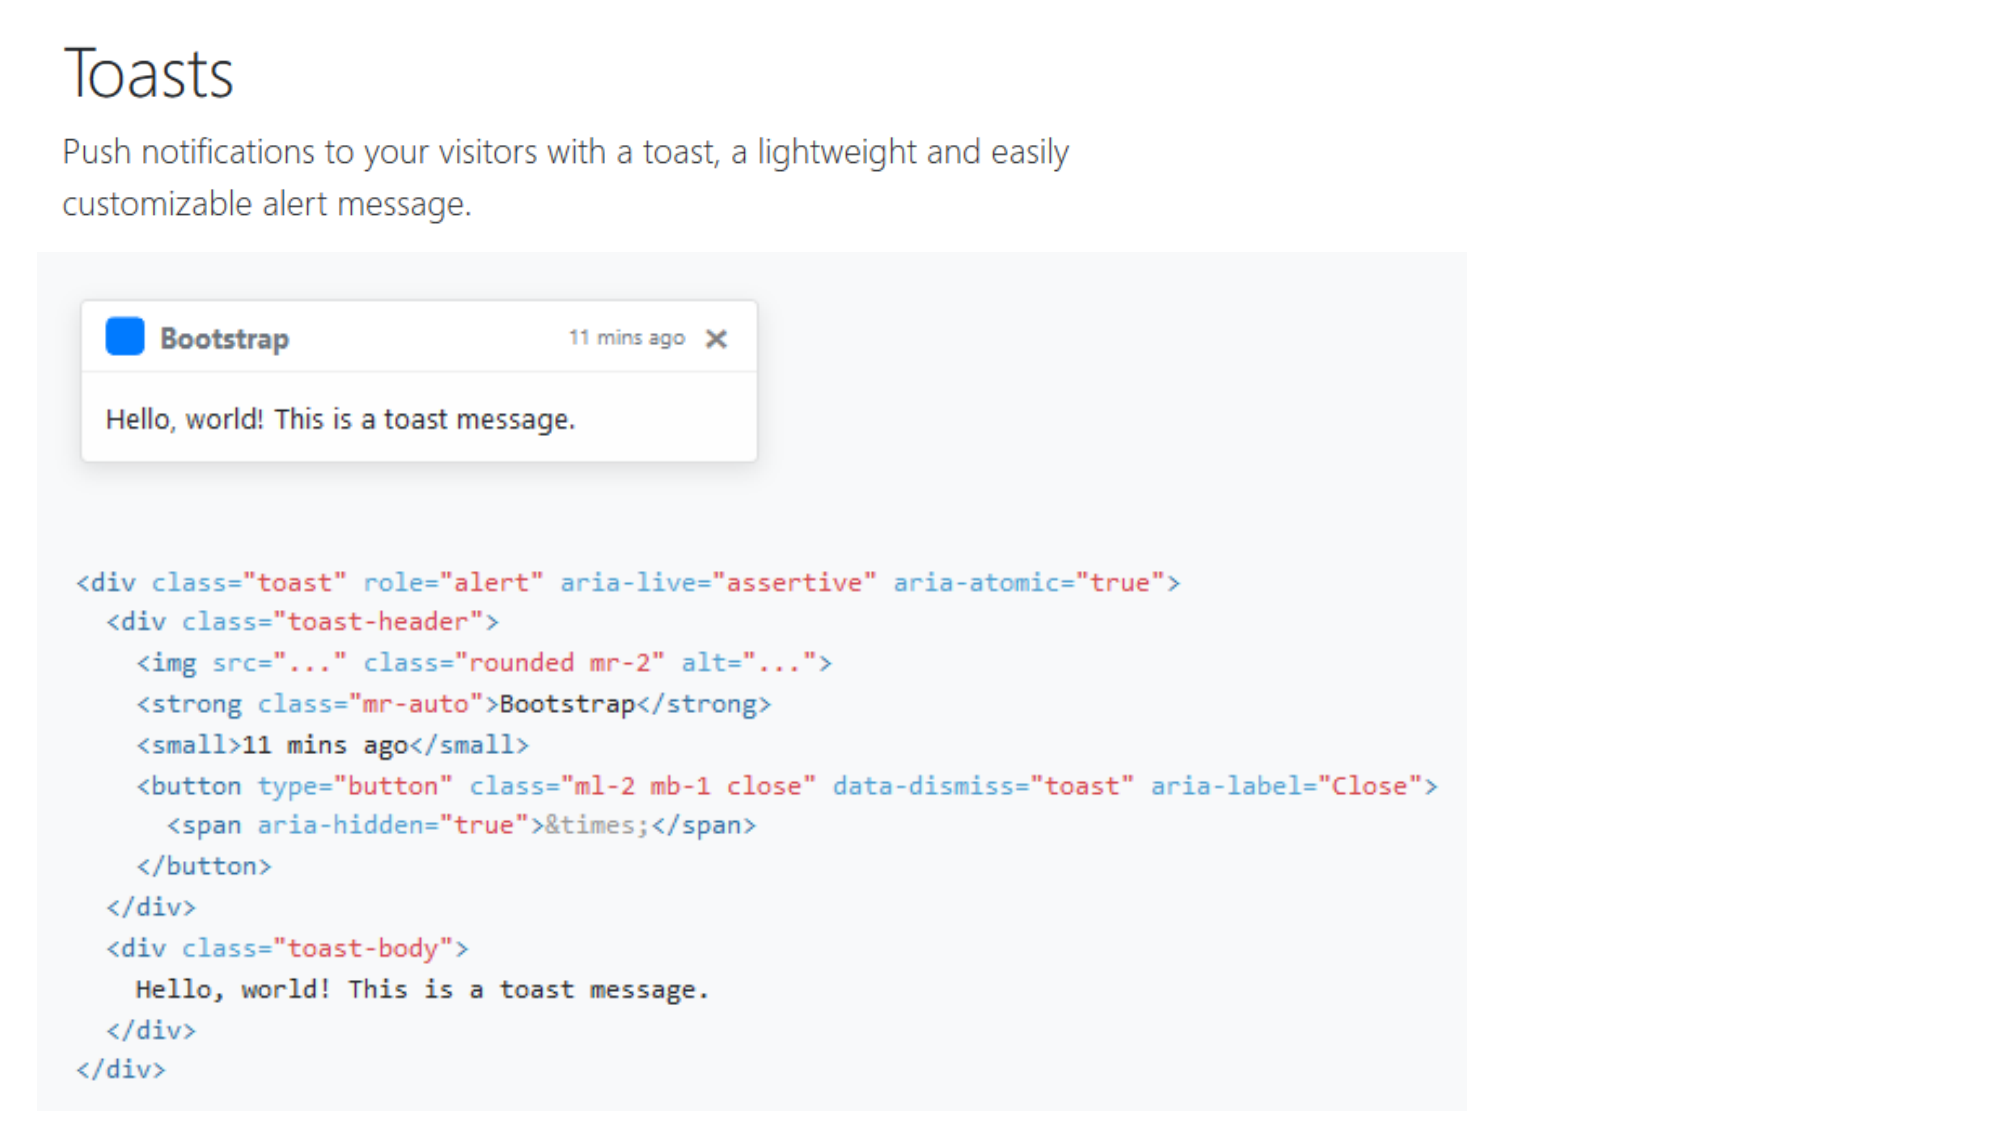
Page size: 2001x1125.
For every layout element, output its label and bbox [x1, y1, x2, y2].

picture [37, 27, 1467, 1111]
